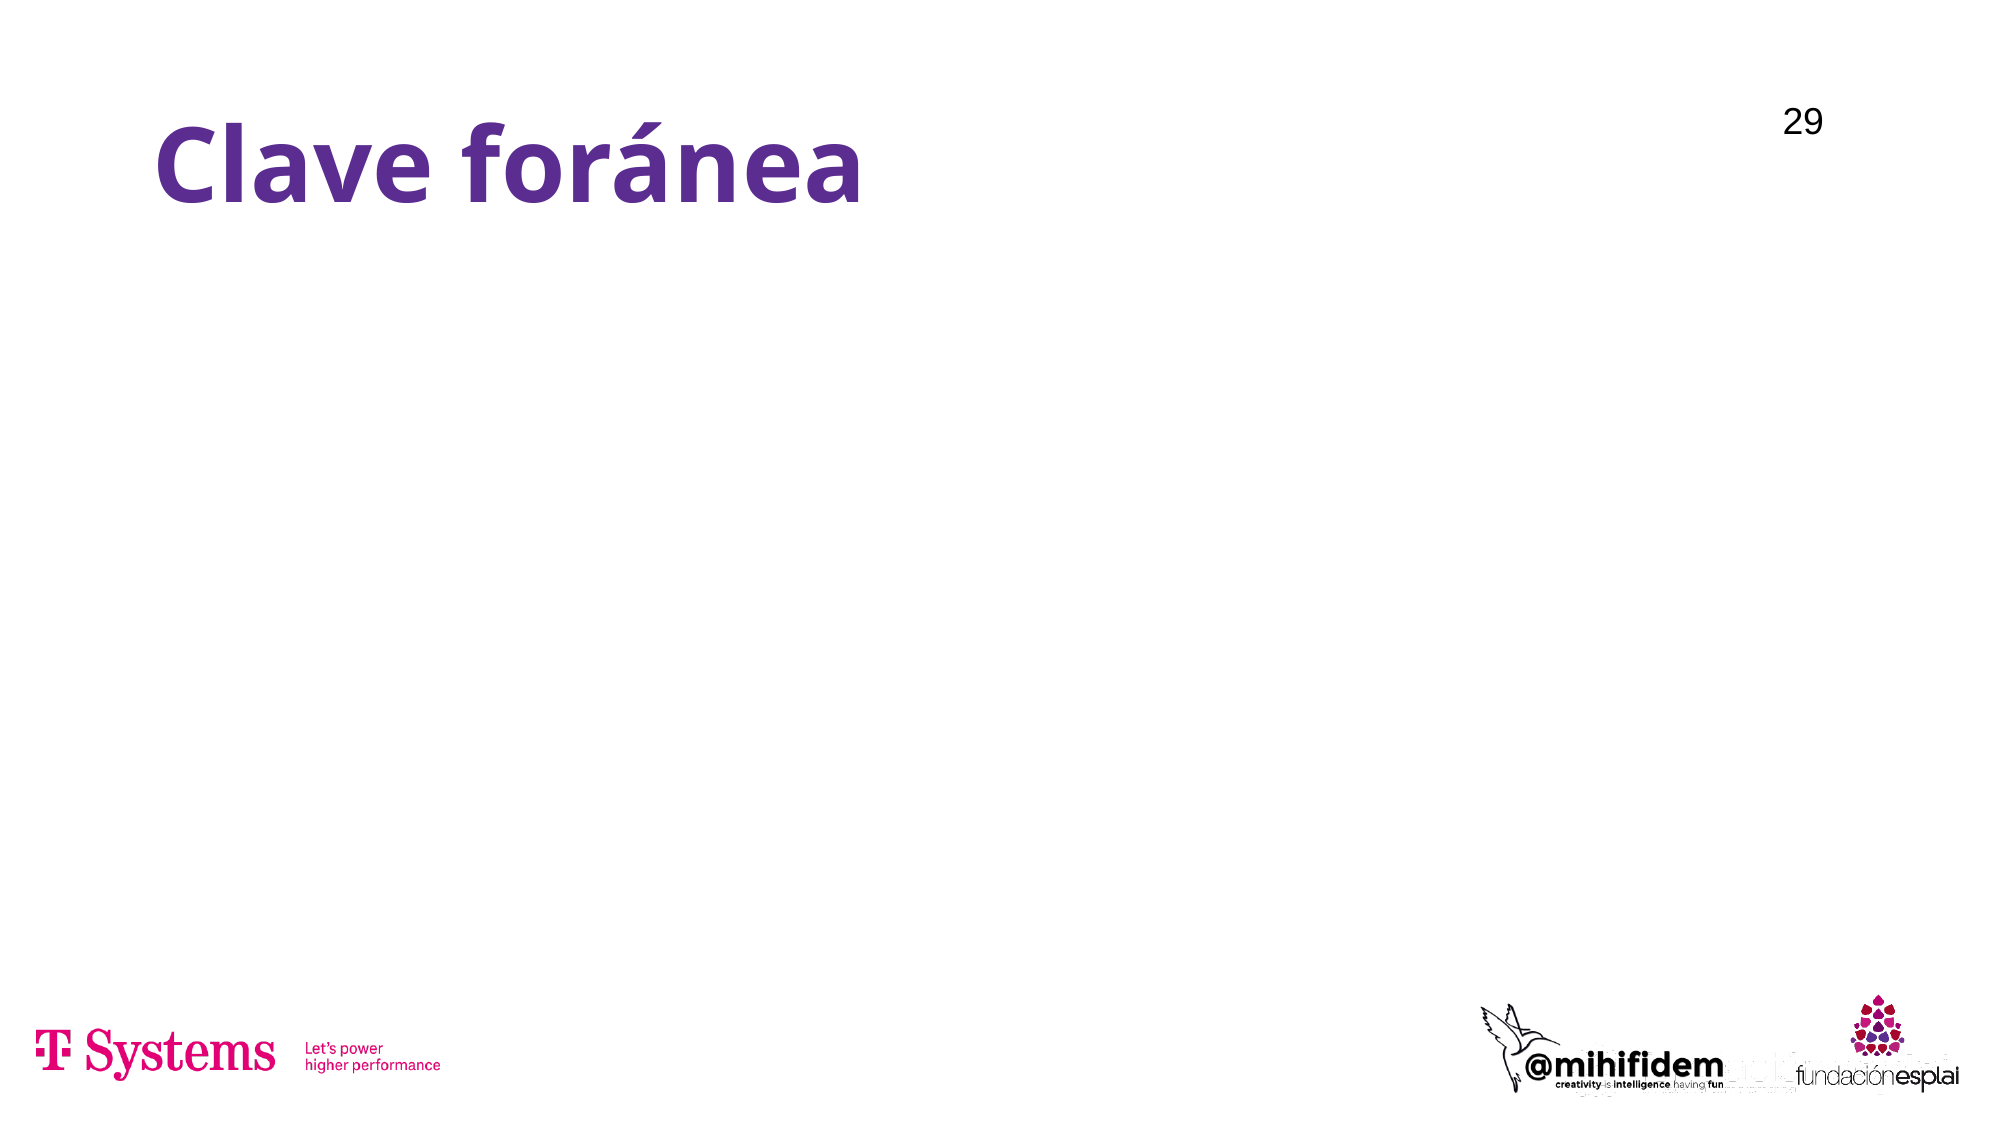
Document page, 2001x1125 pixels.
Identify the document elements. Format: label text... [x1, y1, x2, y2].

picture [1472, 986, 1965, 1103]
picture [36, 1027, 440, 1081]
text_box 29 [1767, 89, 1863, 150]
text_box Clave foránea [137, 59, 1863, 278]
